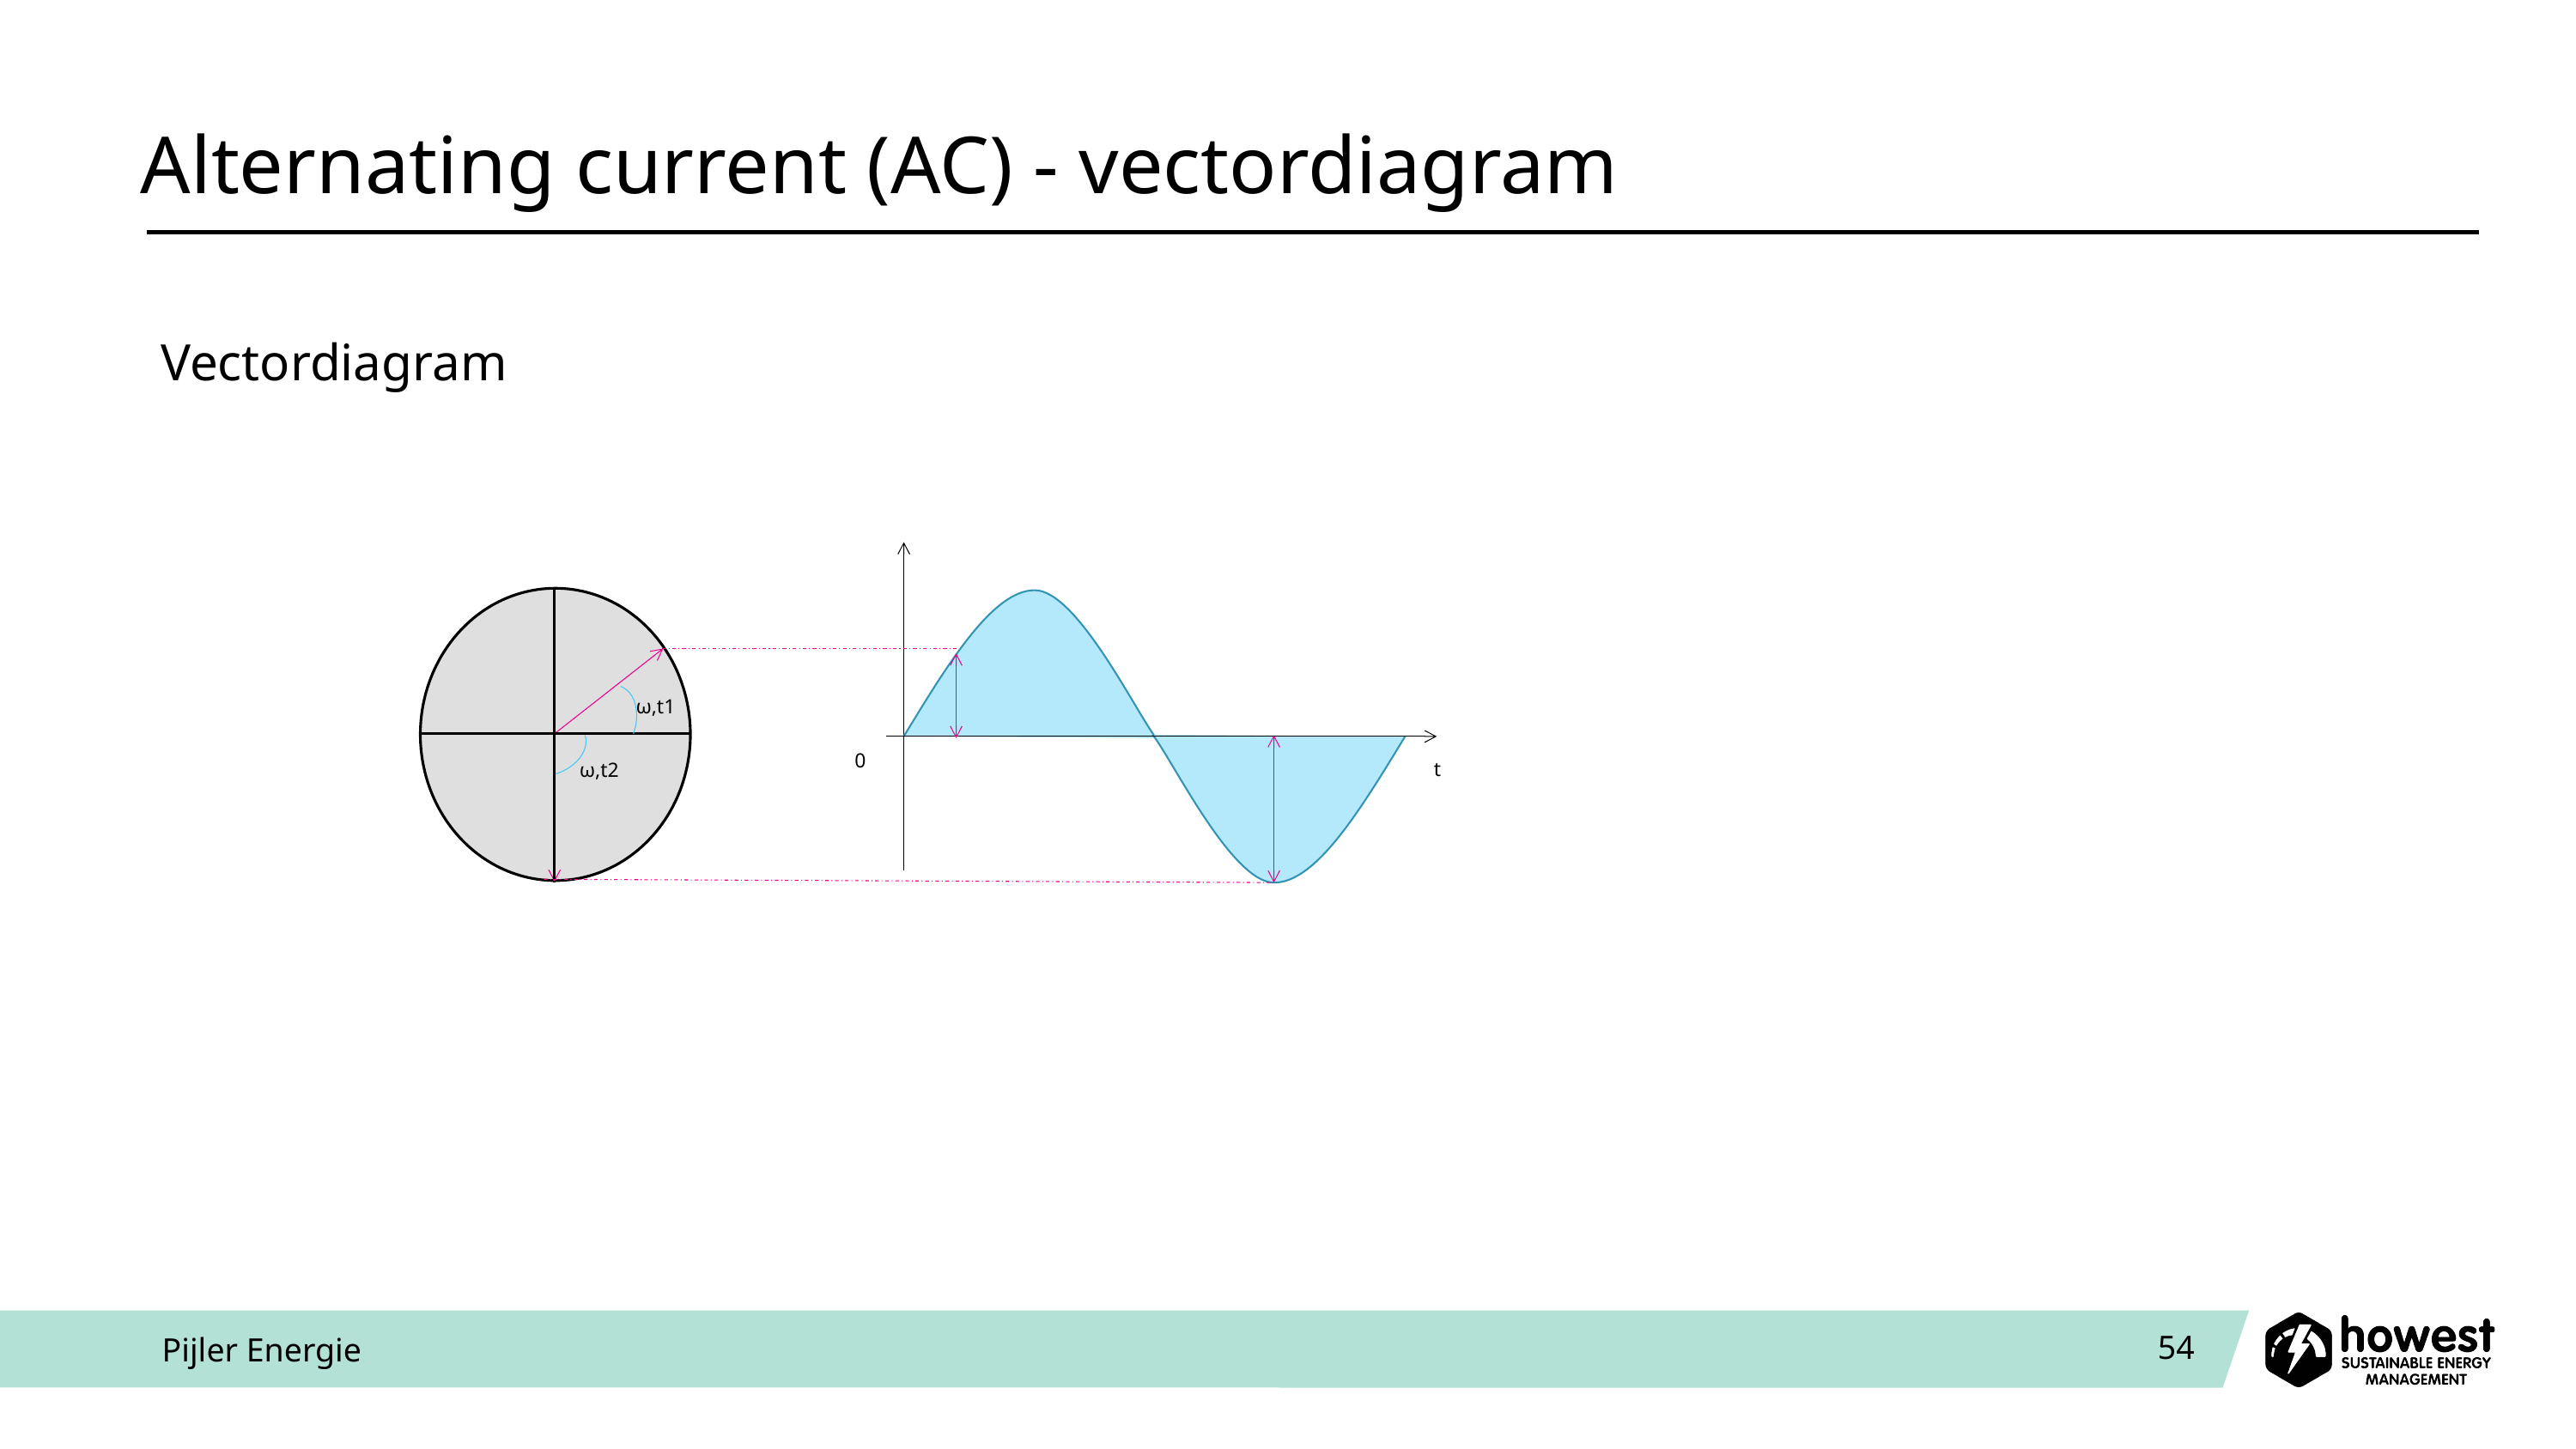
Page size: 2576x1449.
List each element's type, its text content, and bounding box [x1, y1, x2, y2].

slide_number Pijler Energie [149, 1310, 729, 1388]
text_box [420, 542, 1538, 883]
list Vectordiagram [148, 331, 2483, 1191]
slide_number 54 [1676, 1310, 2208, 1388]
picture [2265, 1313, 2495, 1387]
title Alternating current (AC) - vectordiagram [140, 124, 2476, 215]
